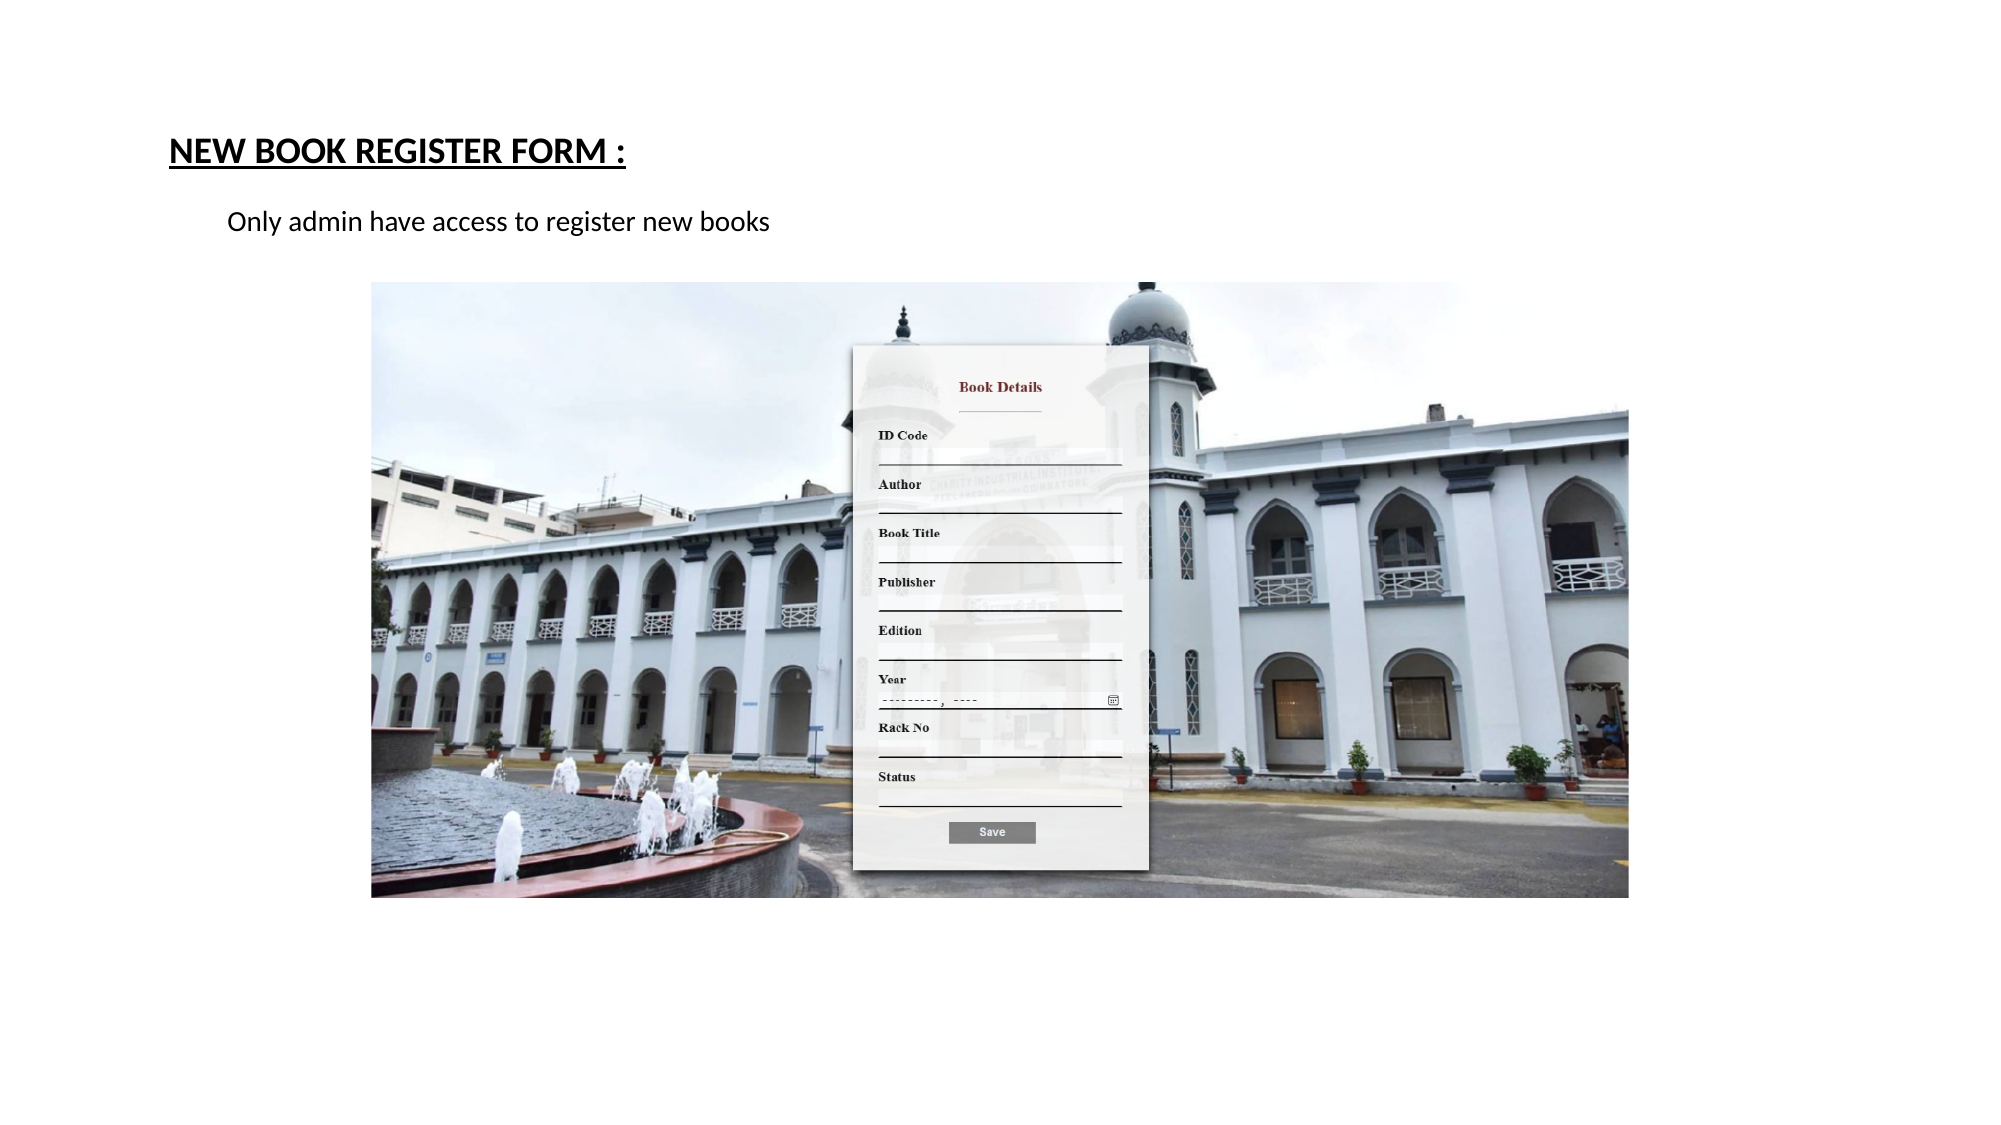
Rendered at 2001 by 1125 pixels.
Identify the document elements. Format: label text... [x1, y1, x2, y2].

picture [371, 282, 1629, 898]
text_box Only admin have access to register new books [212, 194, 1000, 245]
text_box NEW BOOK REGISTER FORM : [154, 113, 1880, 180]
